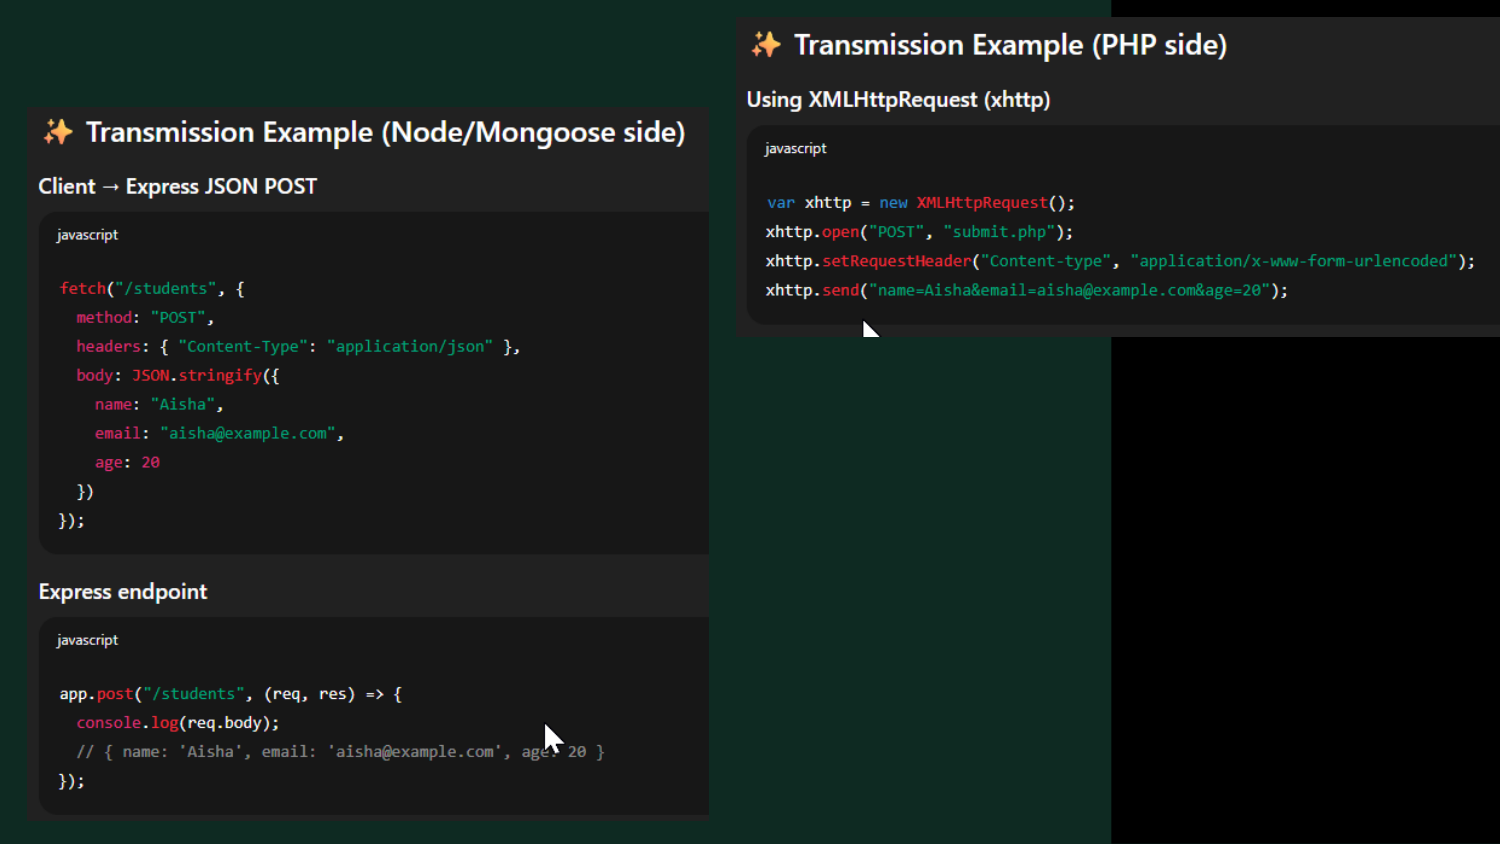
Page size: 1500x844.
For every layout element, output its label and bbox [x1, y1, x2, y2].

picture [26, 107, 709, 822]
picture [736, 17, 1500, 337]
